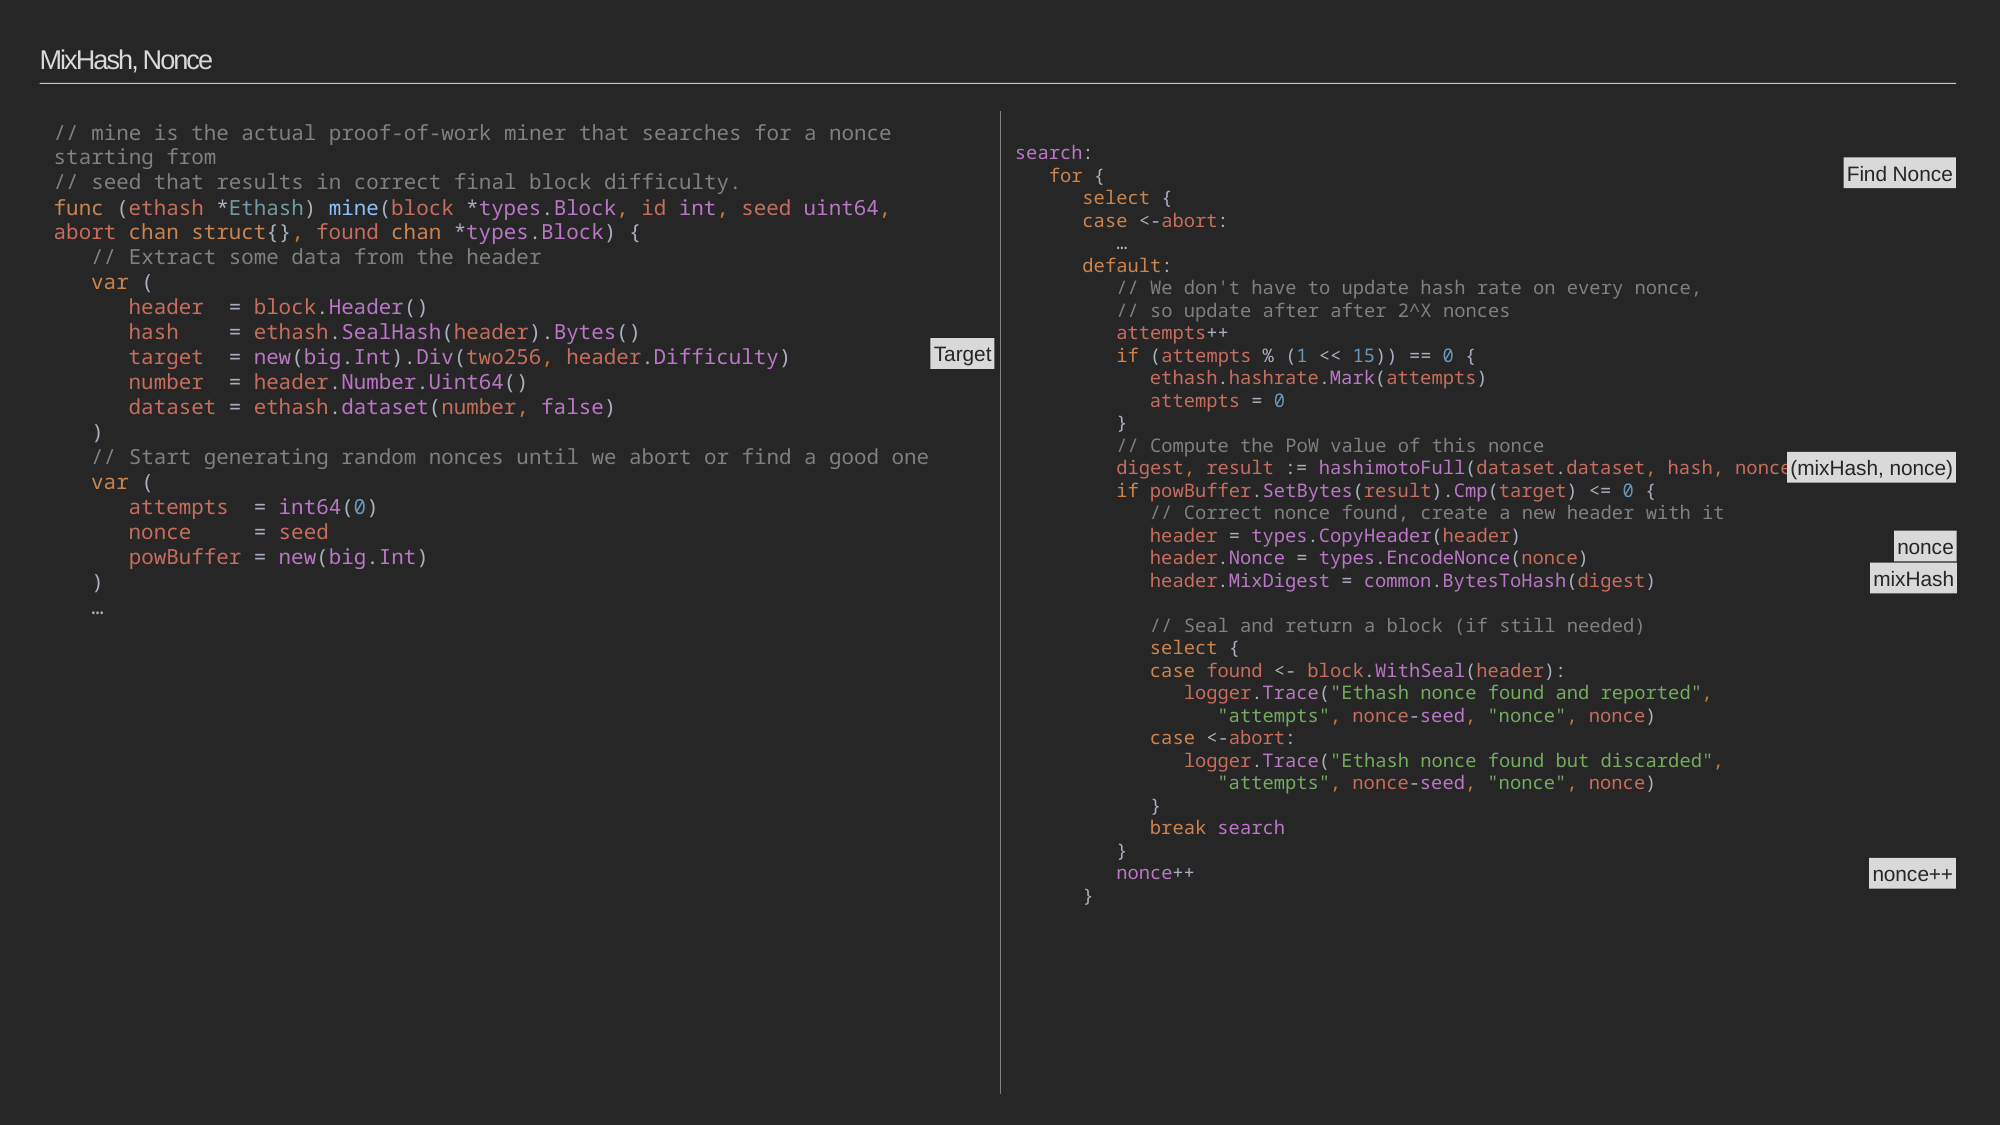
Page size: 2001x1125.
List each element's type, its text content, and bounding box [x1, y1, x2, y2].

text_box // mine is the actual proof-of-work miner that searches for a nonce starting from // seed that results in correct final block difficulty. func (ethash *Ethash) mine(block *types.Block, id int, seed uint64, abort chan struct{}, found chan *types.Block) { // Extract some data from the header var ( header = block.Header() hash = ethash.SealHash(header).Bytes() target = new(big.Int).Div(two256, header.Difficulty) number = header.Number.Uint64() dataset = ethash.dataset(number, false) ) // Start generating random nonces until we abort or find a good one var ( attempts = int64(0) nonce = seed powBuffer = new(big.Int) ) … [38, 111, 977, 652]
text_box search: for { select { case <-abort: … default: // We don't have to update hash rate on every nonce, // so update after after 2^X nonces attempts++ if (attempts % (1 << 15)) == 0 { ethash.hashrate.Mark(attempts) attempts = 0 } // Compute the PoW value of this nonce digest, result := hashimotoFull(dataset.dataset, hash, nonce) if powBuffer.SetBytes(result).Cmp(target) <= 0 { // Correct nonce found, create a new header with it header = types.CopyHeader(header) header.Nonce = types.EncodeNonce(nonce) header.MixDigest = common.BytesToHash(digest) // Seal and return a block (if still needed) select { case found <- block.WithSeal(header): logger.Trace("Ethash nonce found and reported", "attempts", nonce-seed, "nonce", nonce) case <-abort: logger.Trace("Ethash nonce found but discarded", "attempts", nonce-seed, "nonce", nonce) } break search } nonce++ } [1001, 111, 1957, 914]
text_box Find Nonce [1843, 157, 1956, 189]
text_box mixHash [1870, 562, 1957, 594]
text_box Target [930, 338, 995, 369]
title MixHash, Nonce [39, 31, 1961, 84]
text_box nonce++ [1869, 857, 1956, 889]
text_box (mixHash, nonce) [1787, 451, 1956, 483]
text_box nonce [1894, 530, 1957, 562]
